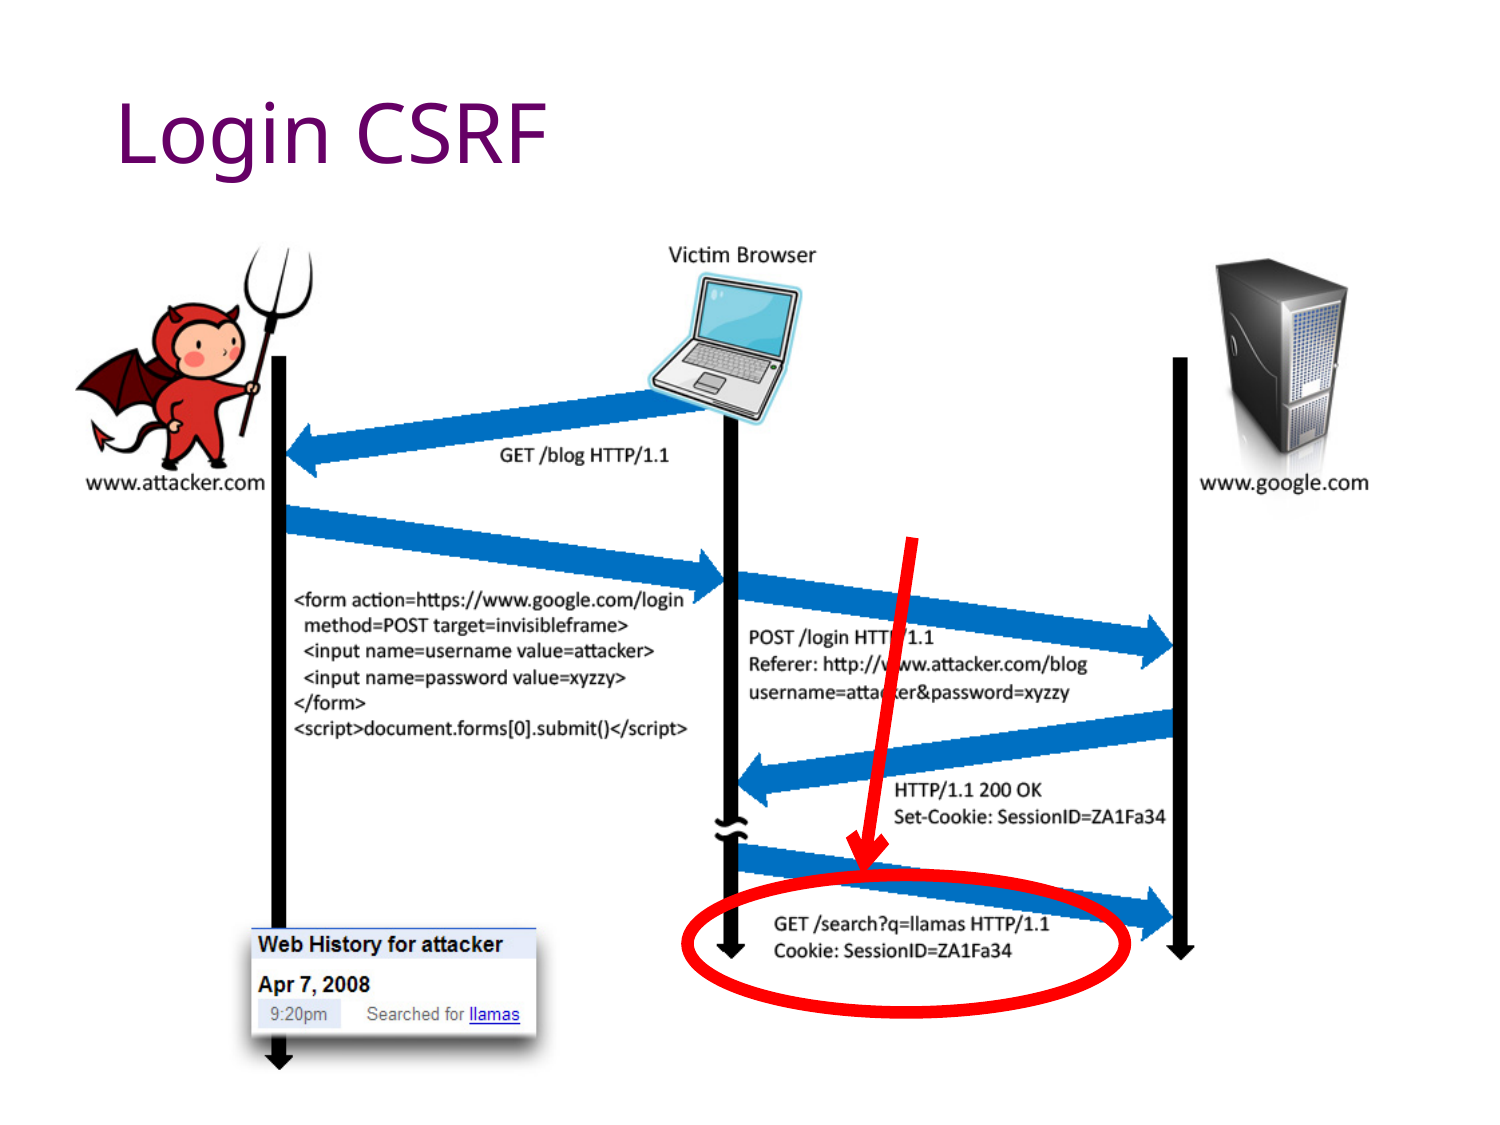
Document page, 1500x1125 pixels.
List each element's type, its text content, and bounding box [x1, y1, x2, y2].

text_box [718, 680, 1057, 732]
title Login CSRF [99, 49, 1376, 188]
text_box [74, 241, 1376, 1082]
